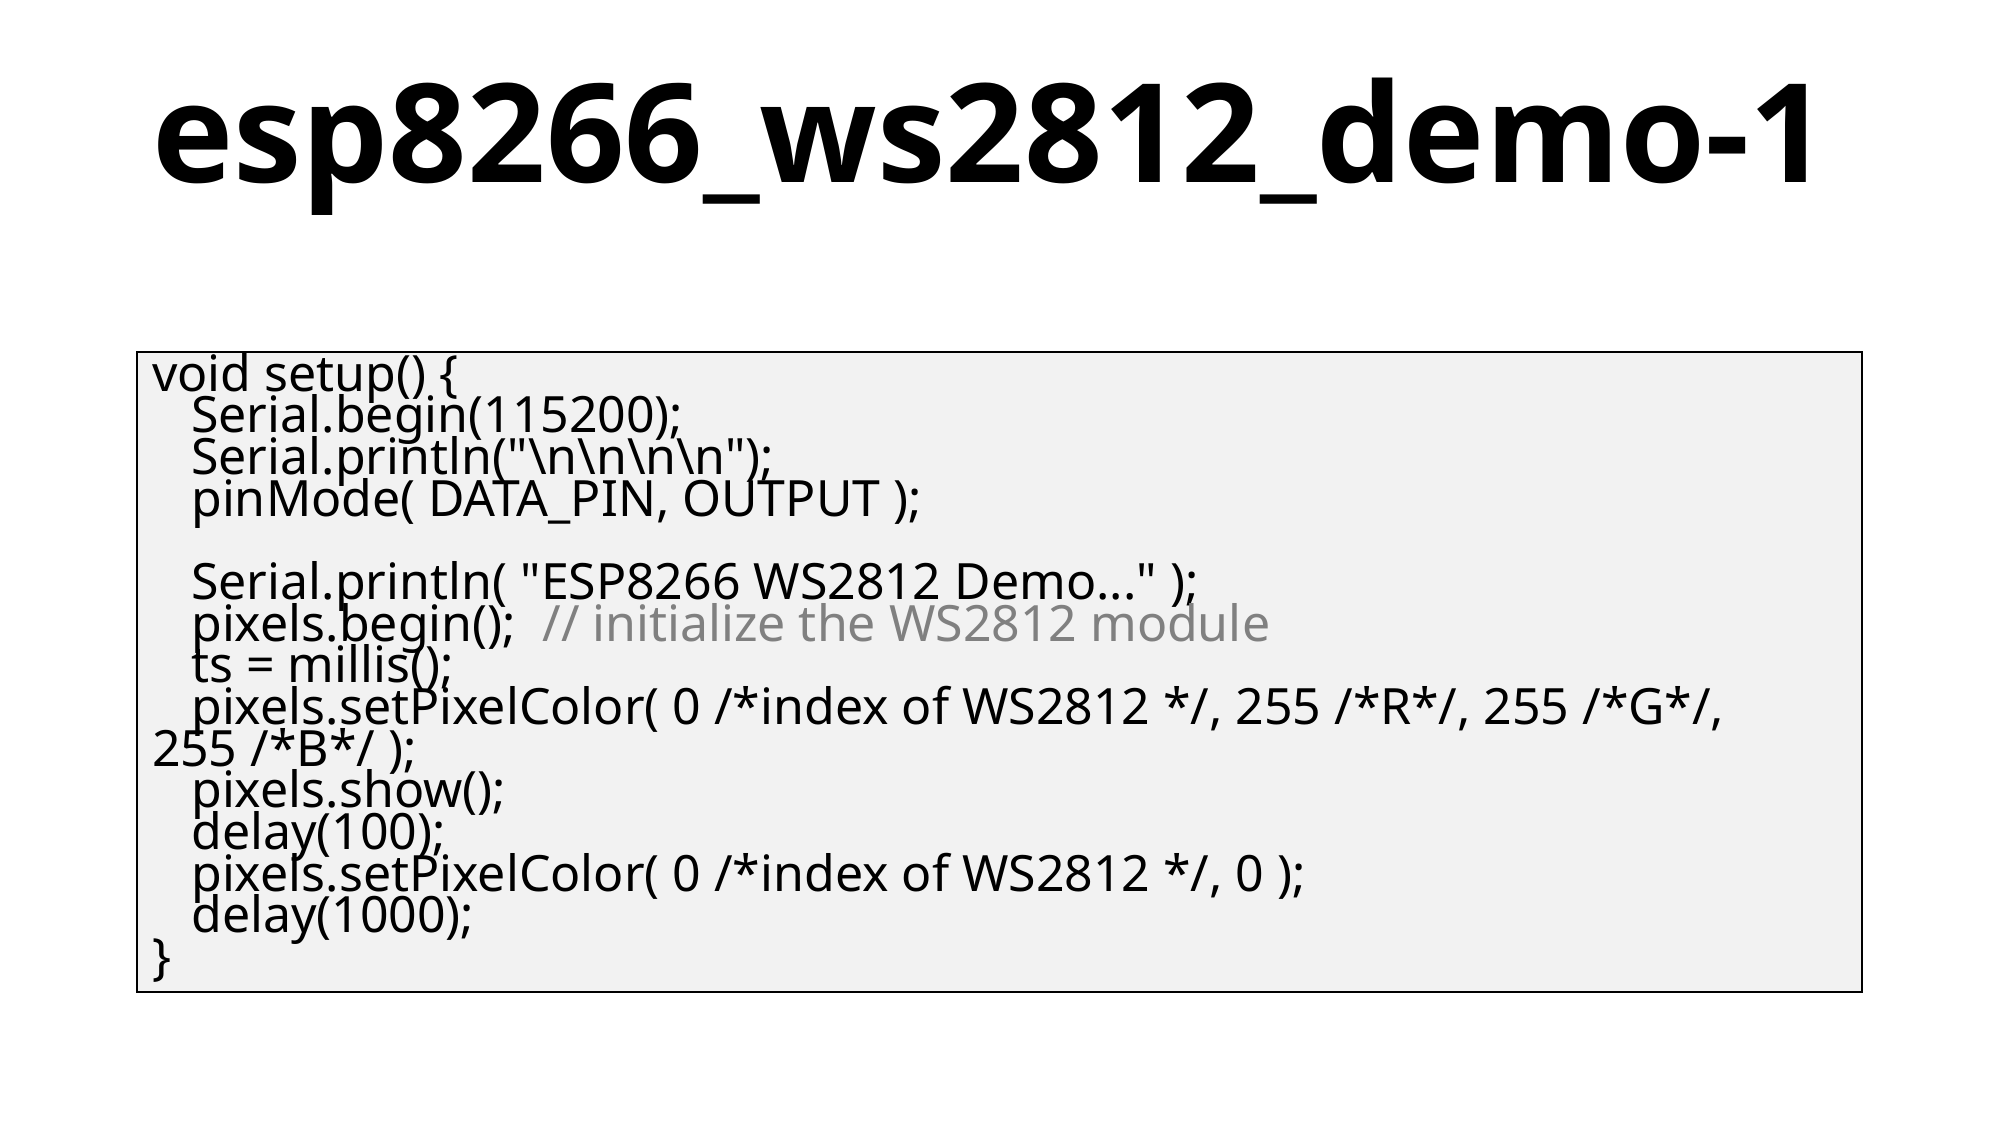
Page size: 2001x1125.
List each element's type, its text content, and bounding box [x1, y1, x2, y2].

text_box void setup() { Serial.begin(115200); Serial.println("\n\n\n\n"); pinMode( DATA_PIN, OUTPUT ); Serial.println( "ESP8266 WS2812 Demo..." ); pixels.begin(); // initialize the WS2812 module ts = millis(); pixels.setPixelColor( 0 /*index of WS2812 */, 255 /*R*/, 255 /*G*/, 255 /*B*/ ); pixels.show(); delay(100); pixels.setPixelColor( 0 /*index of WS2812 */, 0 ); delay(1000); } [136, 351, 1863, 993]
title esp8266_ws2812_demo-1 [137, 29, 1863, 247]
